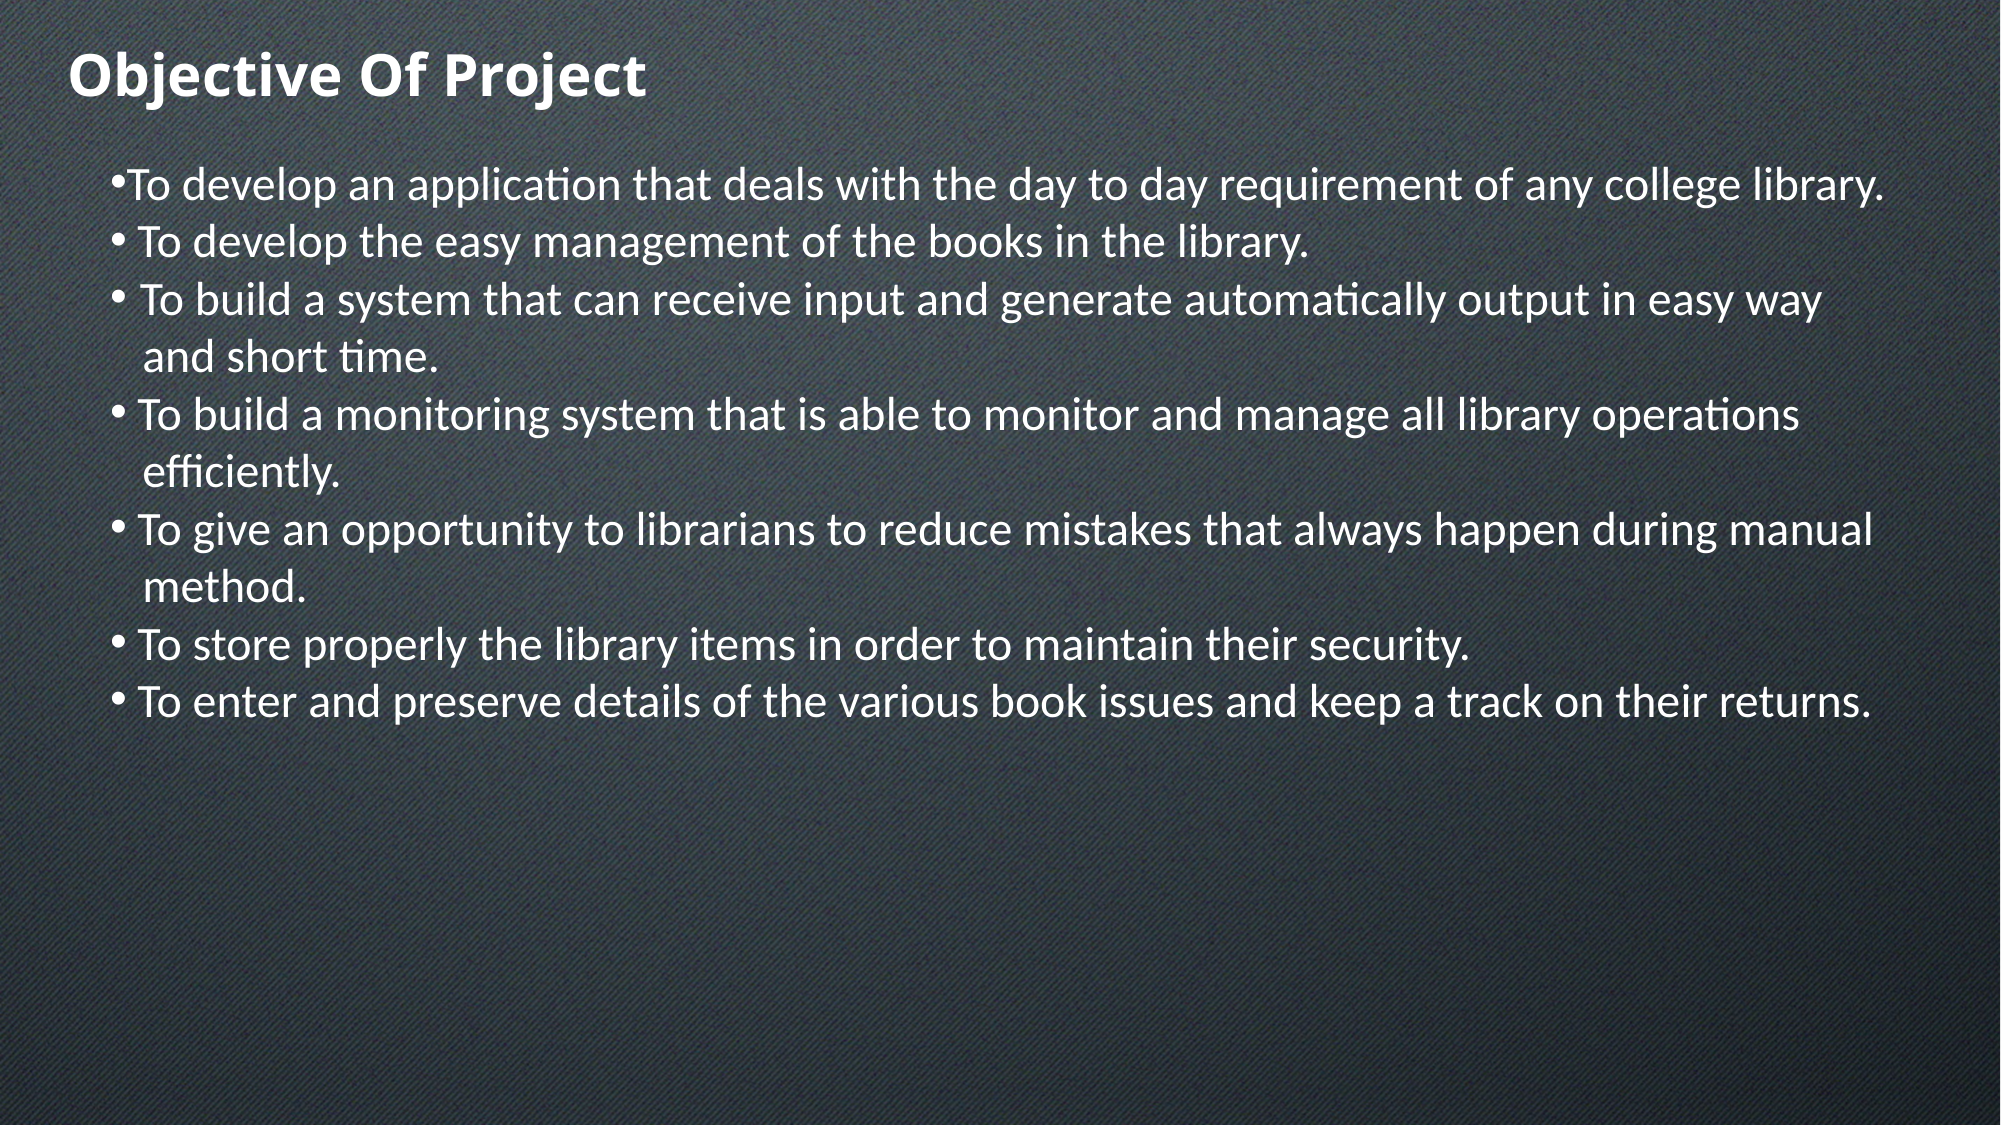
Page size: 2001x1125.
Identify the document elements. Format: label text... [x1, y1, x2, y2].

picture [0, 0, 2001, 1125]
text_box To develop an application that deals with the day to day requirement of any college library. To develop the easy management of the books in the library. To build a system that can receive input and generate automatically output in easy way and short time. To build a monitoring system that is able to monitor and manage all library operations efficiently. To give an opportunity to librarians to reduce mistakes that always happen during manual method. To store properly the library items in order to maintain their security. To enter and preserve details of the various book issues and keep a track on their returns. [95, 145, 1939, 795]
text_box Objective Of Project [52, 30, 719, 116]
